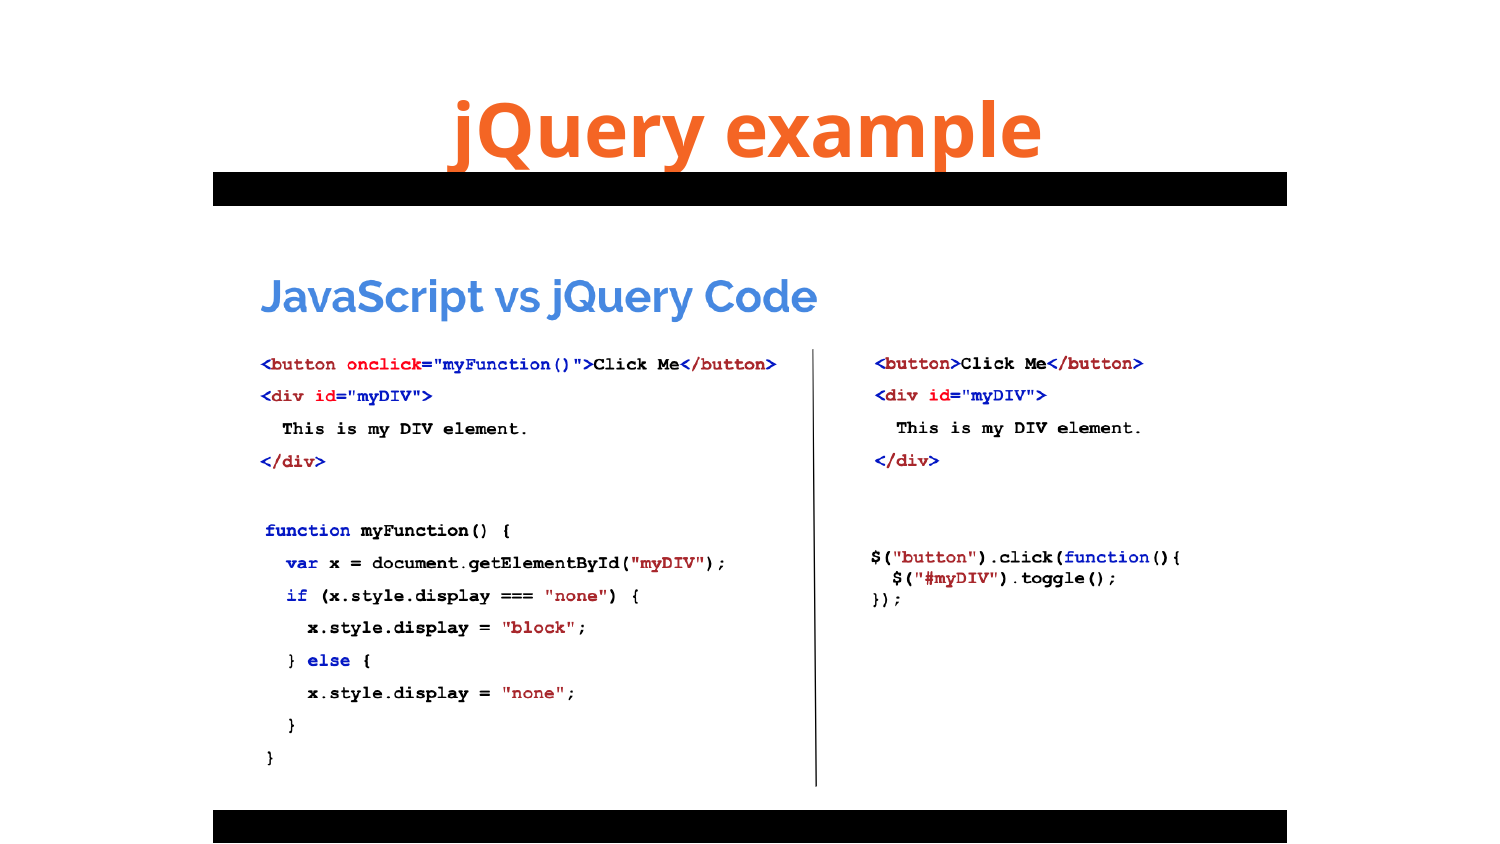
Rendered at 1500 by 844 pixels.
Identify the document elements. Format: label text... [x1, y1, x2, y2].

title jQuery example [49, 67, 1448, 173]
picture [213, 172, 1287, 843]
